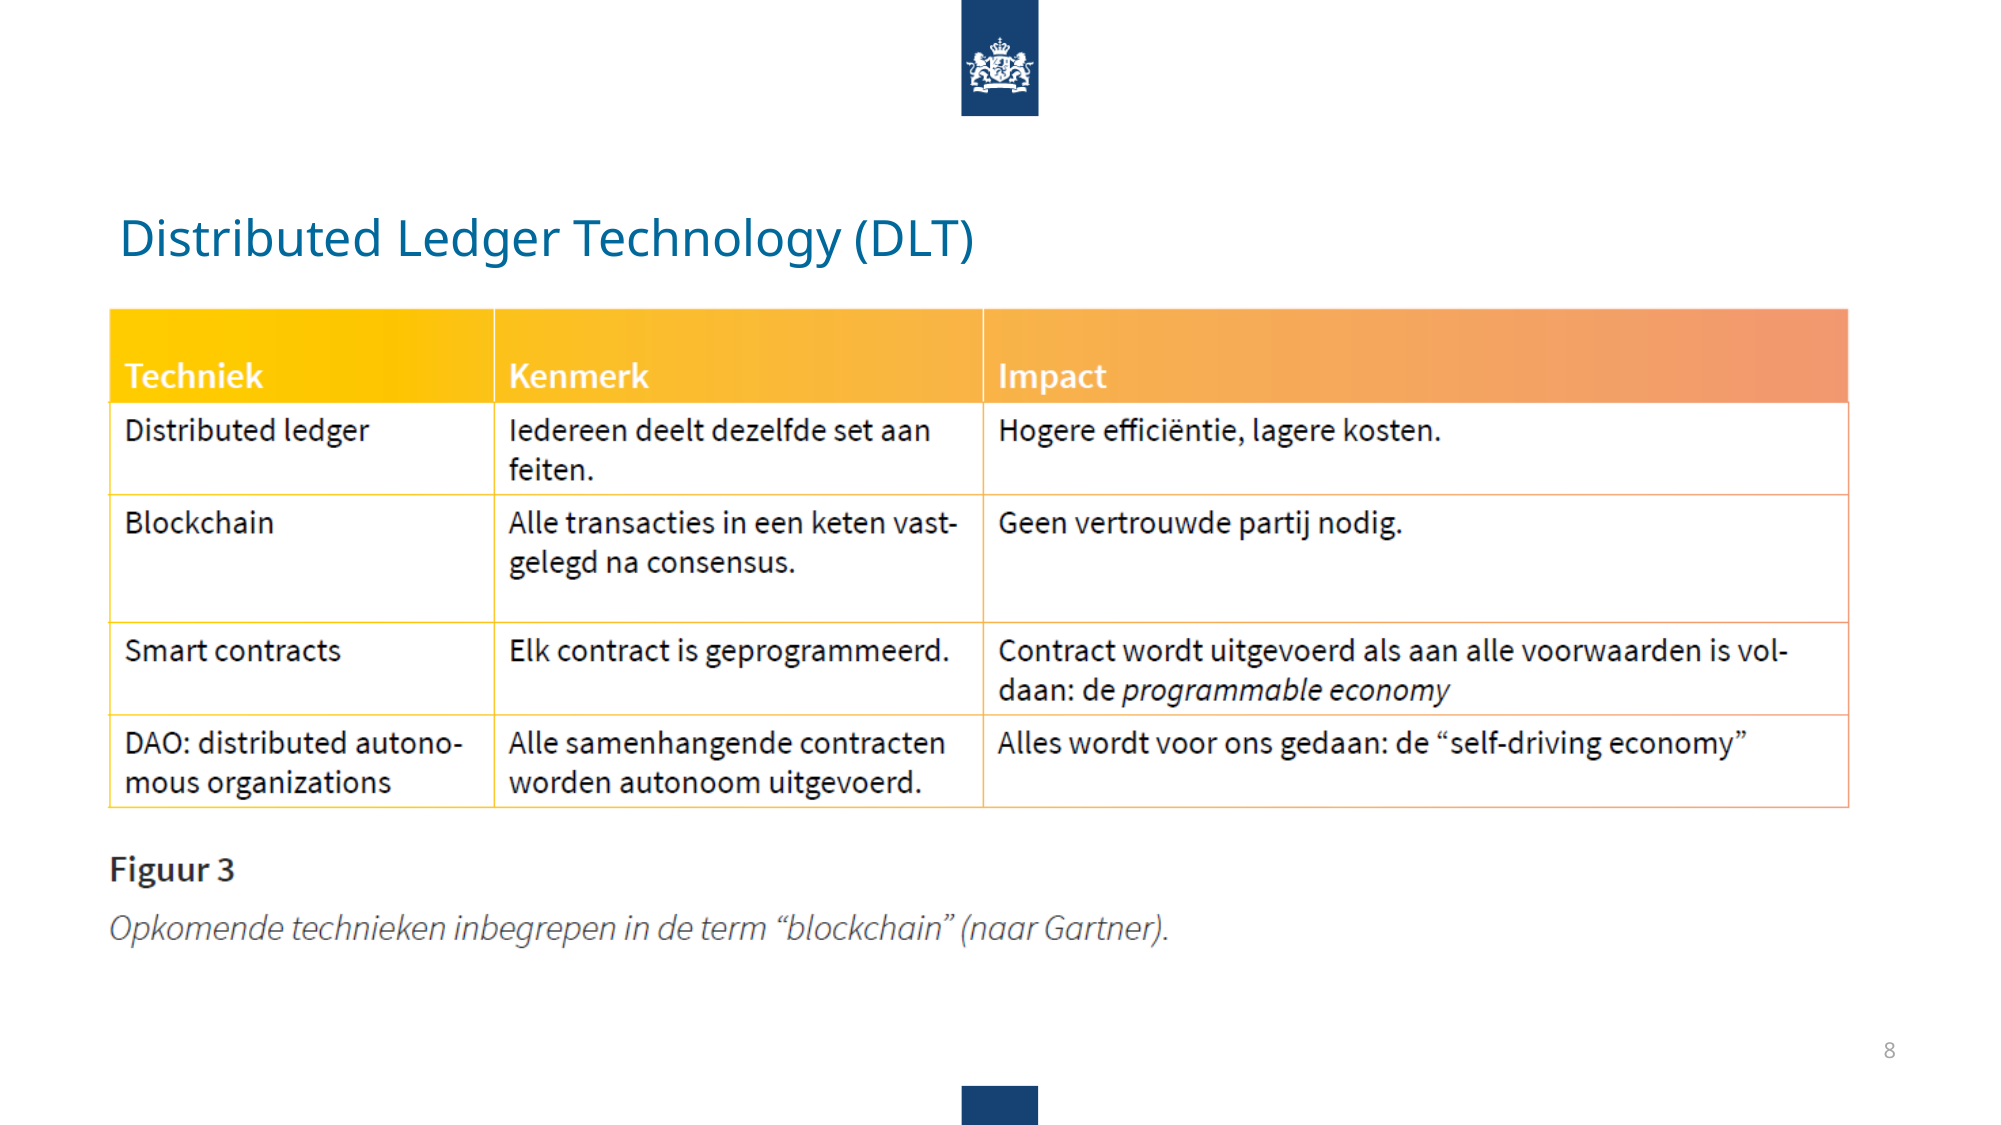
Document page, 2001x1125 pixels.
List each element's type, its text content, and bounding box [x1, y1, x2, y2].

title Distributed Ledger Technology (DLT) [104, 119, 1897, 275]
slide_number 8 [1074, 1020, 1897, 1074]
picture [85, 274, 1878, 1008]
picture [0, 0, 2001, 175]
